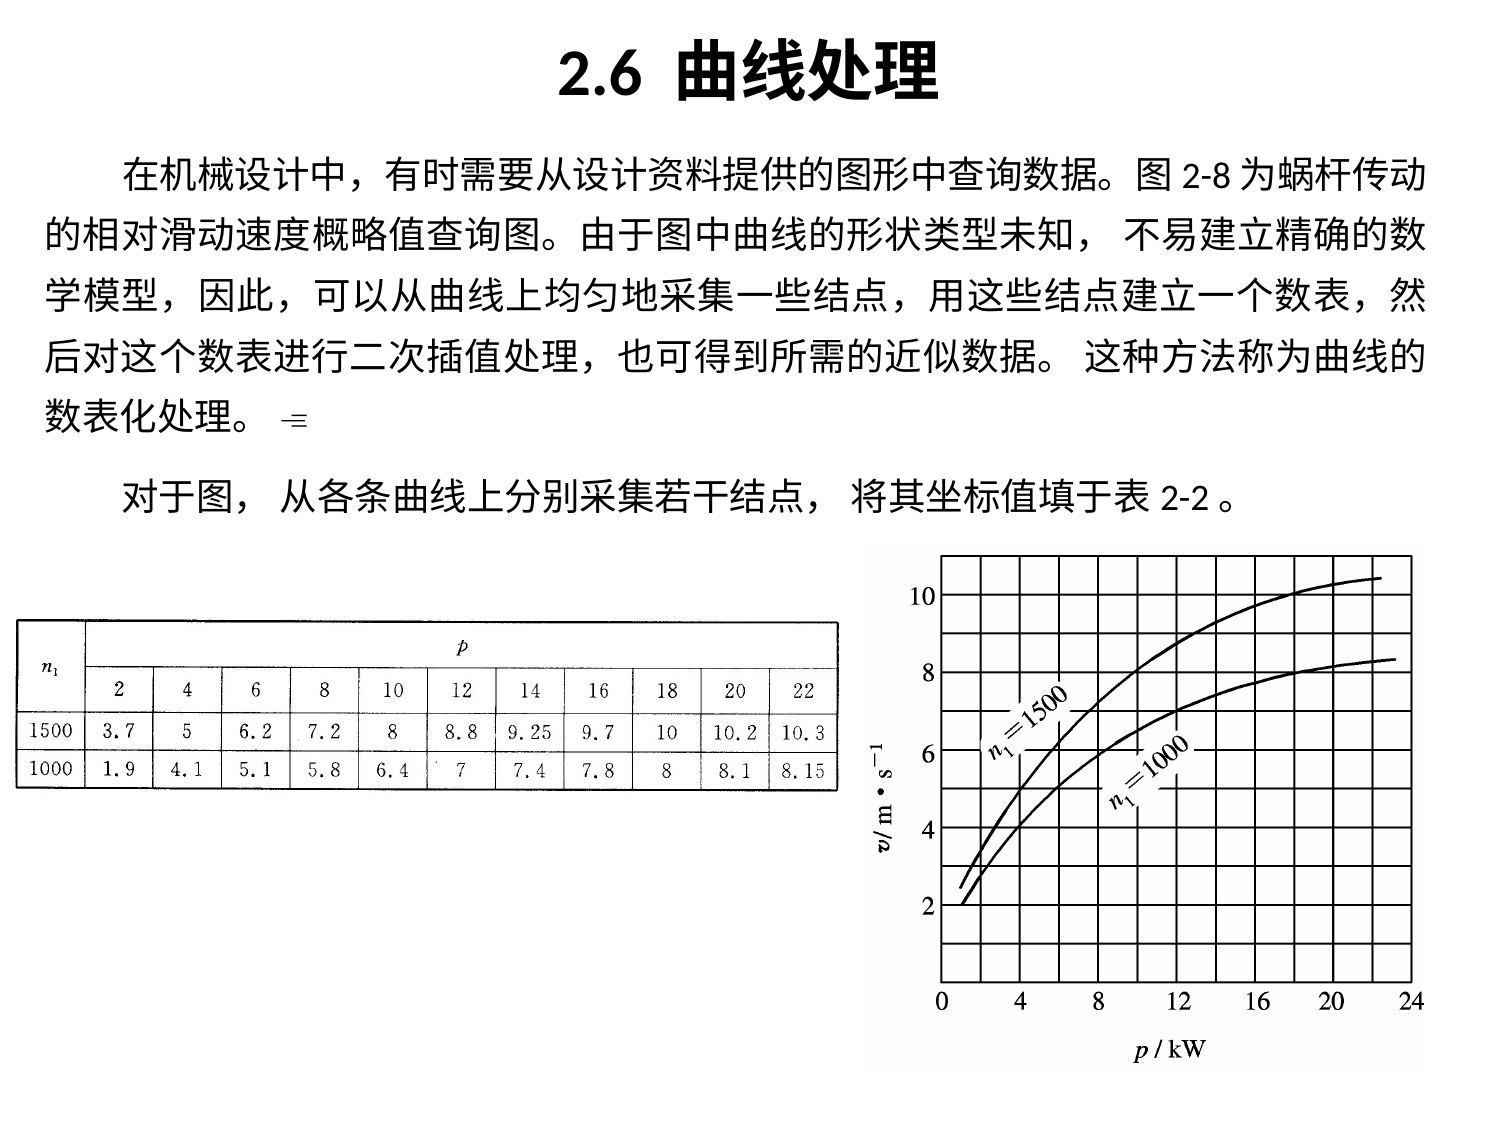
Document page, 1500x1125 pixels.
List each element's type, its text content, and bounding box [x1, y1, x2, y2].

picture [11, 614, 846, 798]
picture [863, 544, 1427, 1072]
text_box 在机械设计中，有时需要从设计资料提供的图形中查询数据。图2-8为蜗杆传动的相对滑动速度概略值查询图。由于图中曲线的形状类型未知， 不易建立精确的数学模型，因此，可以从曲线上均匀地采集一些结点，用这些结点建立一个数表，然后对这个数表进行二次插值处理，也可得到所需的近似数据。 这种方法称为曲线的数表化处理。  对于图， 从各条曲线上分别采集若干结点， 将其坐标值填于表2-2。 [29, 127, 1443, 526]
text_box 2.6 曲线处理 [542, 21, 971, 116]
